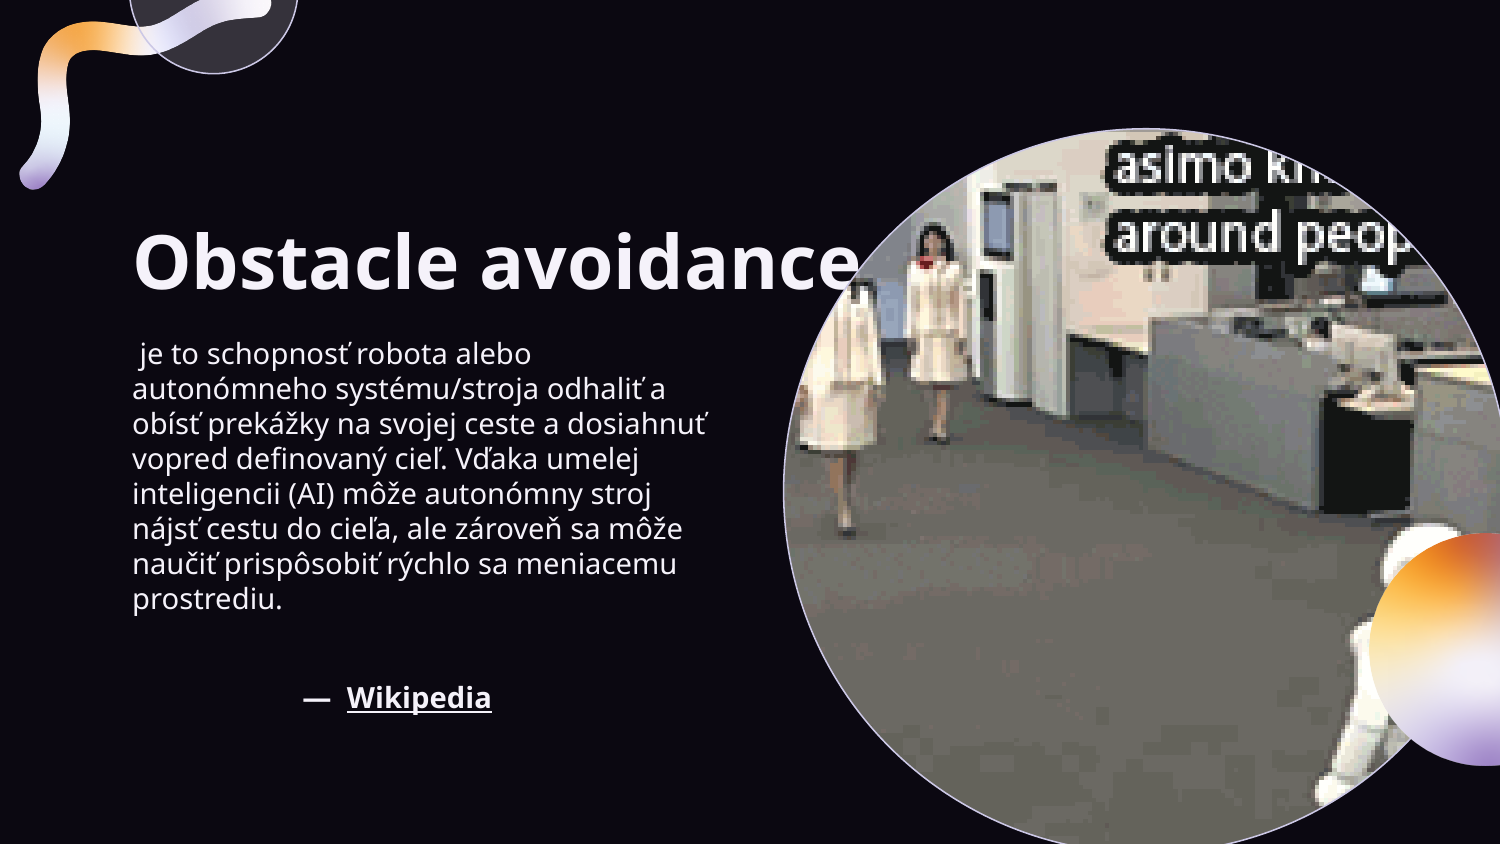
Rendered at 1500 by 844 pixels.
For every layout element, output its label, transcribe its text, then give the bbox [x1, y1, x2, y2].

text_box — Wikipedia [116, 664, 678, 735]
picture [18, 0, 262, 202]
subtitle je to schopnosť robota alebo autonómneho systému/stroja odhaliť a obísť prekážky na svojej ceste a dosiahnuť vopred definovaný cieľ. Vďaka umelej inteligencii (AI) môže autonómny stroj nájsť cestu do cieľa, ale zároveň sa môže naučiť prispôsobiť rýchlo sa meniacemu prostrediu. [116, 320, 734, 647]
picture [783, 128, 1500, 844]
title Ďakujeme za pozornosť! [132, 0, 271, 72]
title Obstacle avoidance [116, 179, 778, 320]
